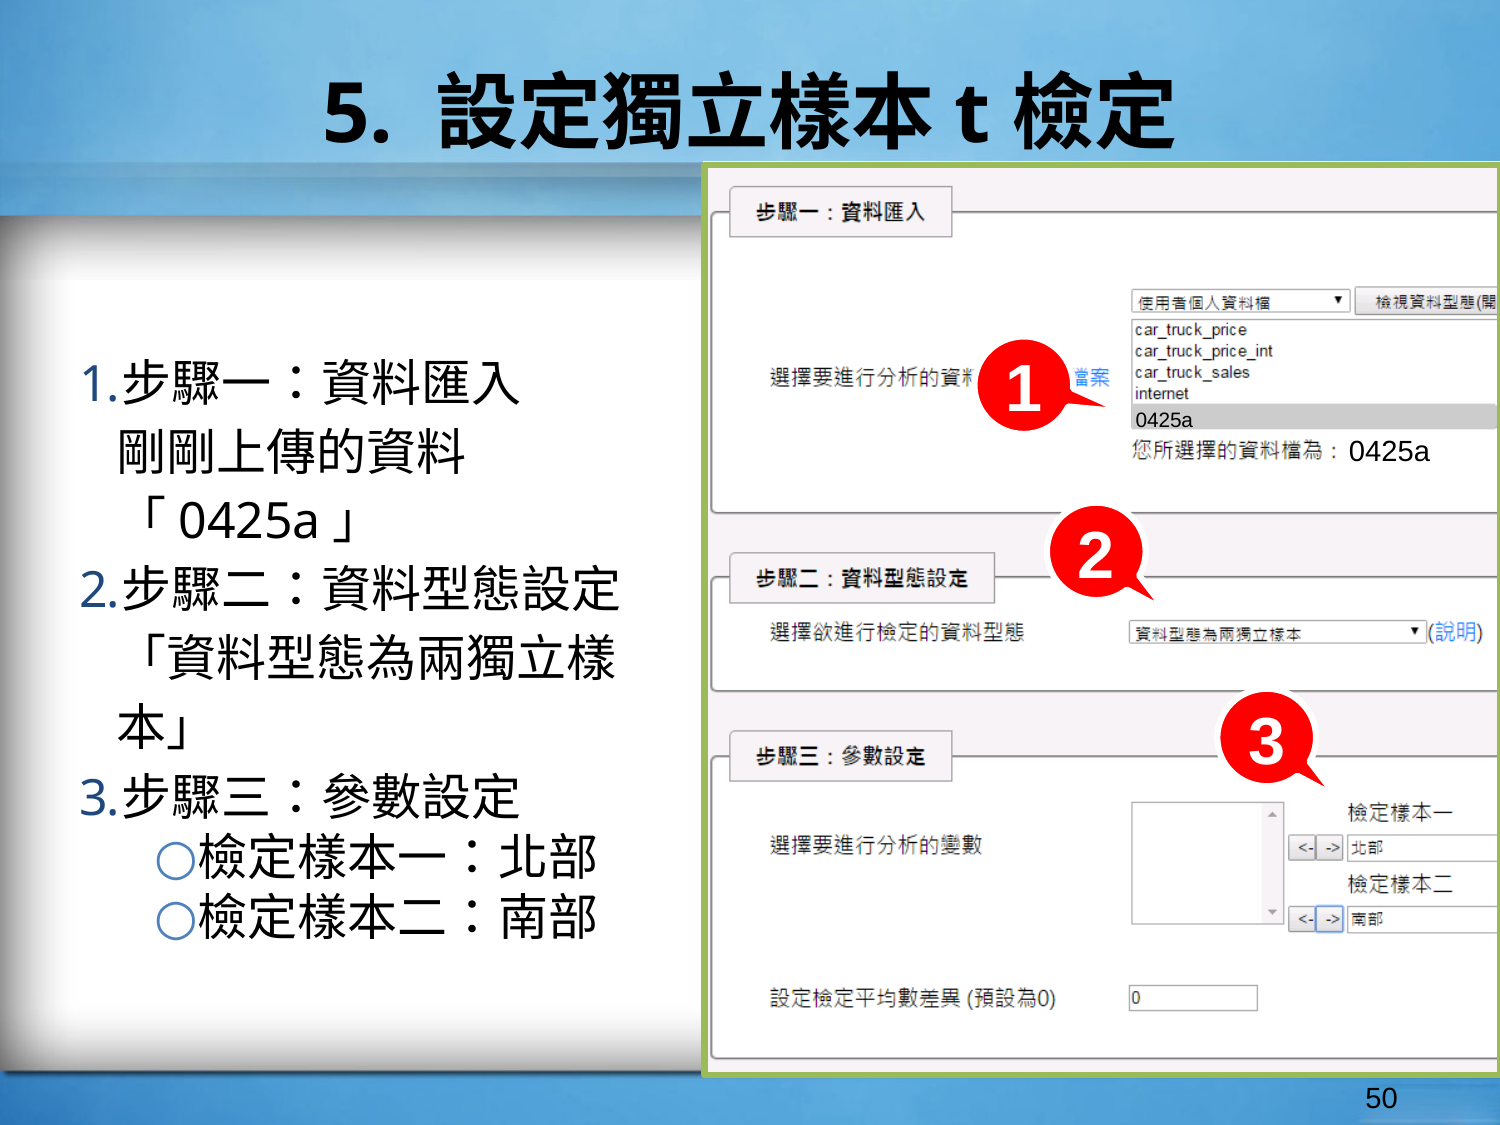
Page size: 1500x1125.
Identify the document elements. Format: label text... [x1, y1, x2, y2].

title 5. 設定獨立樣本t檢定 [78, 27, 1422, 190]
picture [0, 0, 1500, 1125]
slide_number ‹#› [1350, 1084, 1488, 1118]
list 步驟一：資料匯入 剛剛上傳的資料 「0425a」 步驟二：資料型態設定 「資料型態為兩獨立樣本」 步驟三：參數設定 檢定樣本一：北部 檢定樣本二：南部 [26, 220, 697, 1067]
